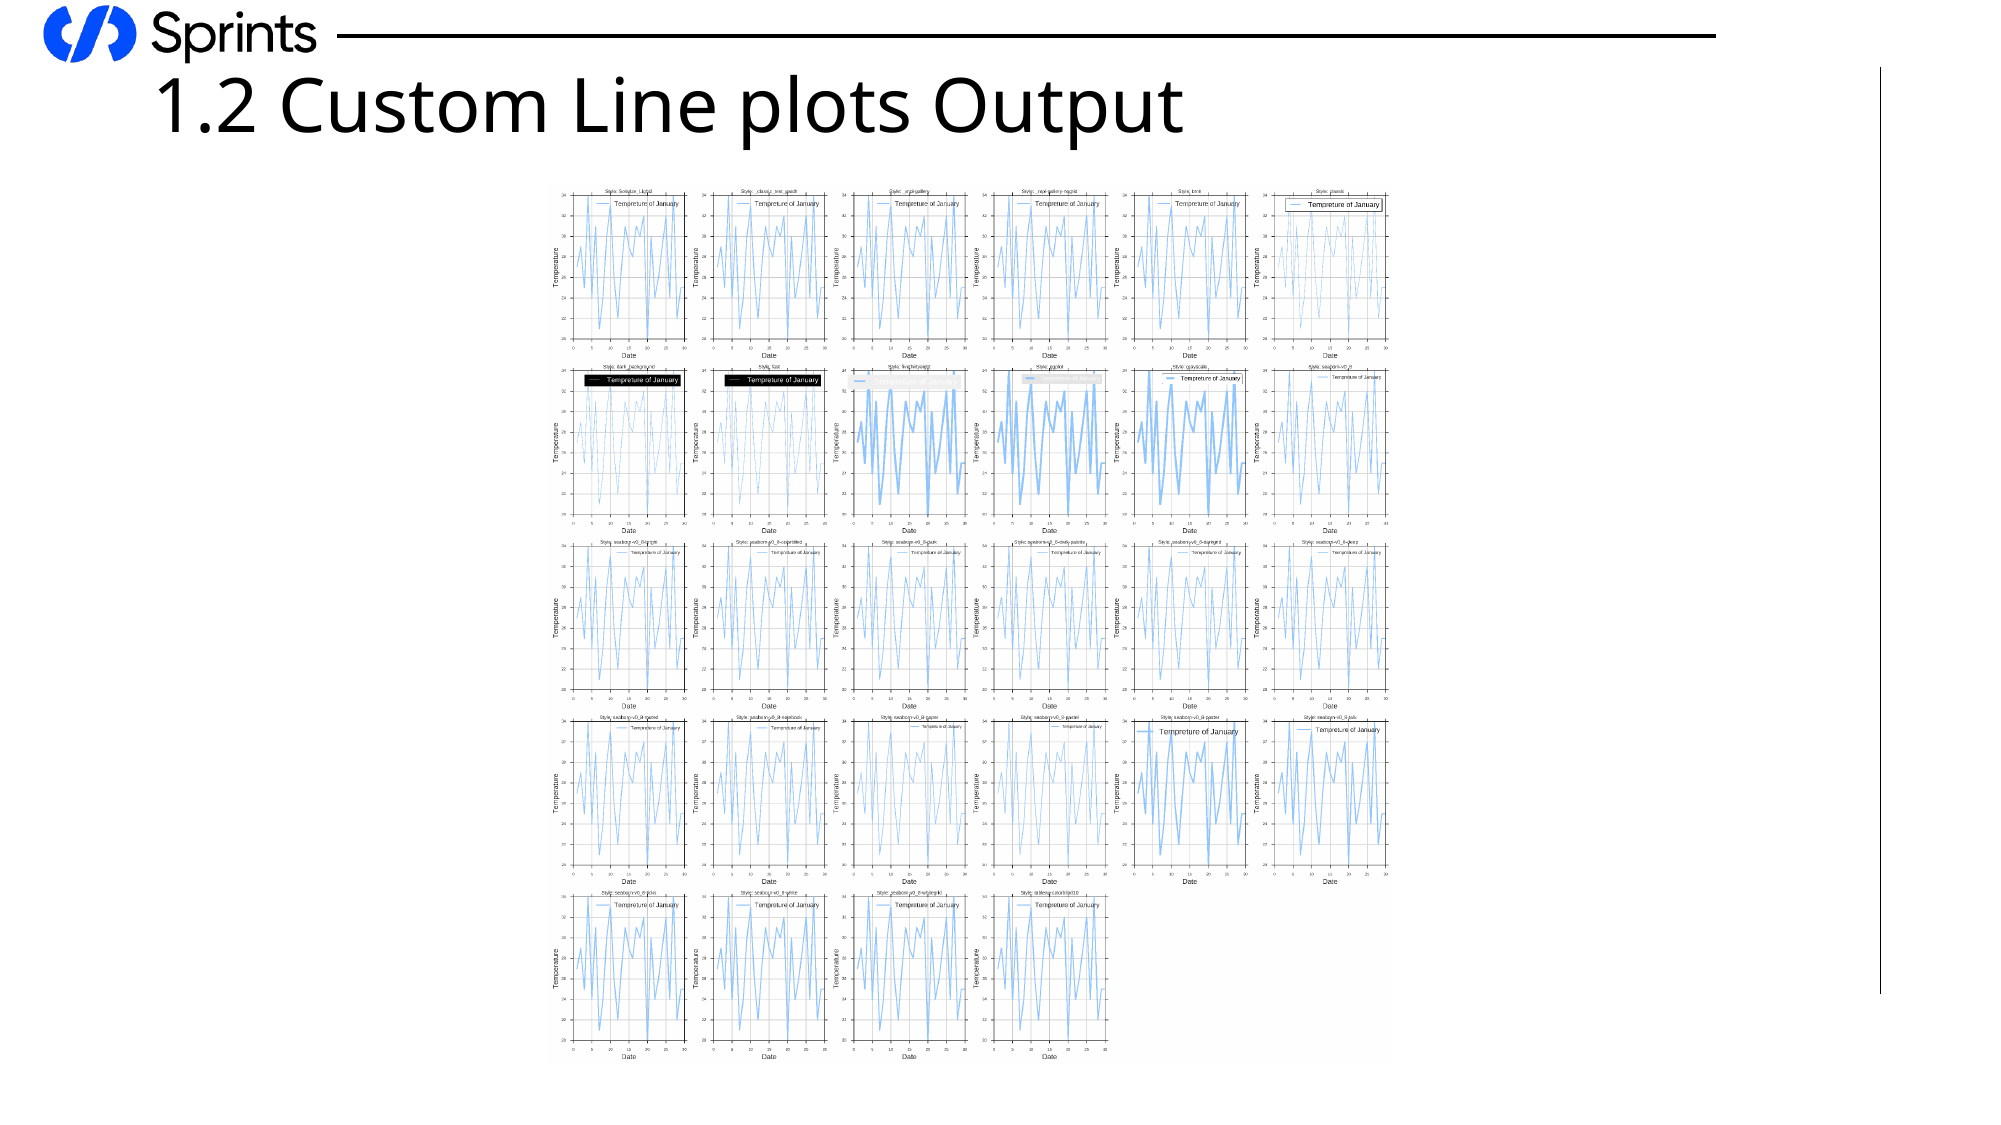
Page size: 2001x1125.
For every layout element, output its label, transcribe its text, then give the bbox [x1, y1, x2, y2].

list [547, 184, 1393, 1066]
title 1.2 Custom Line plots Output [137, 59, 1863, 157]
picture [40, 2, 320, 67]
